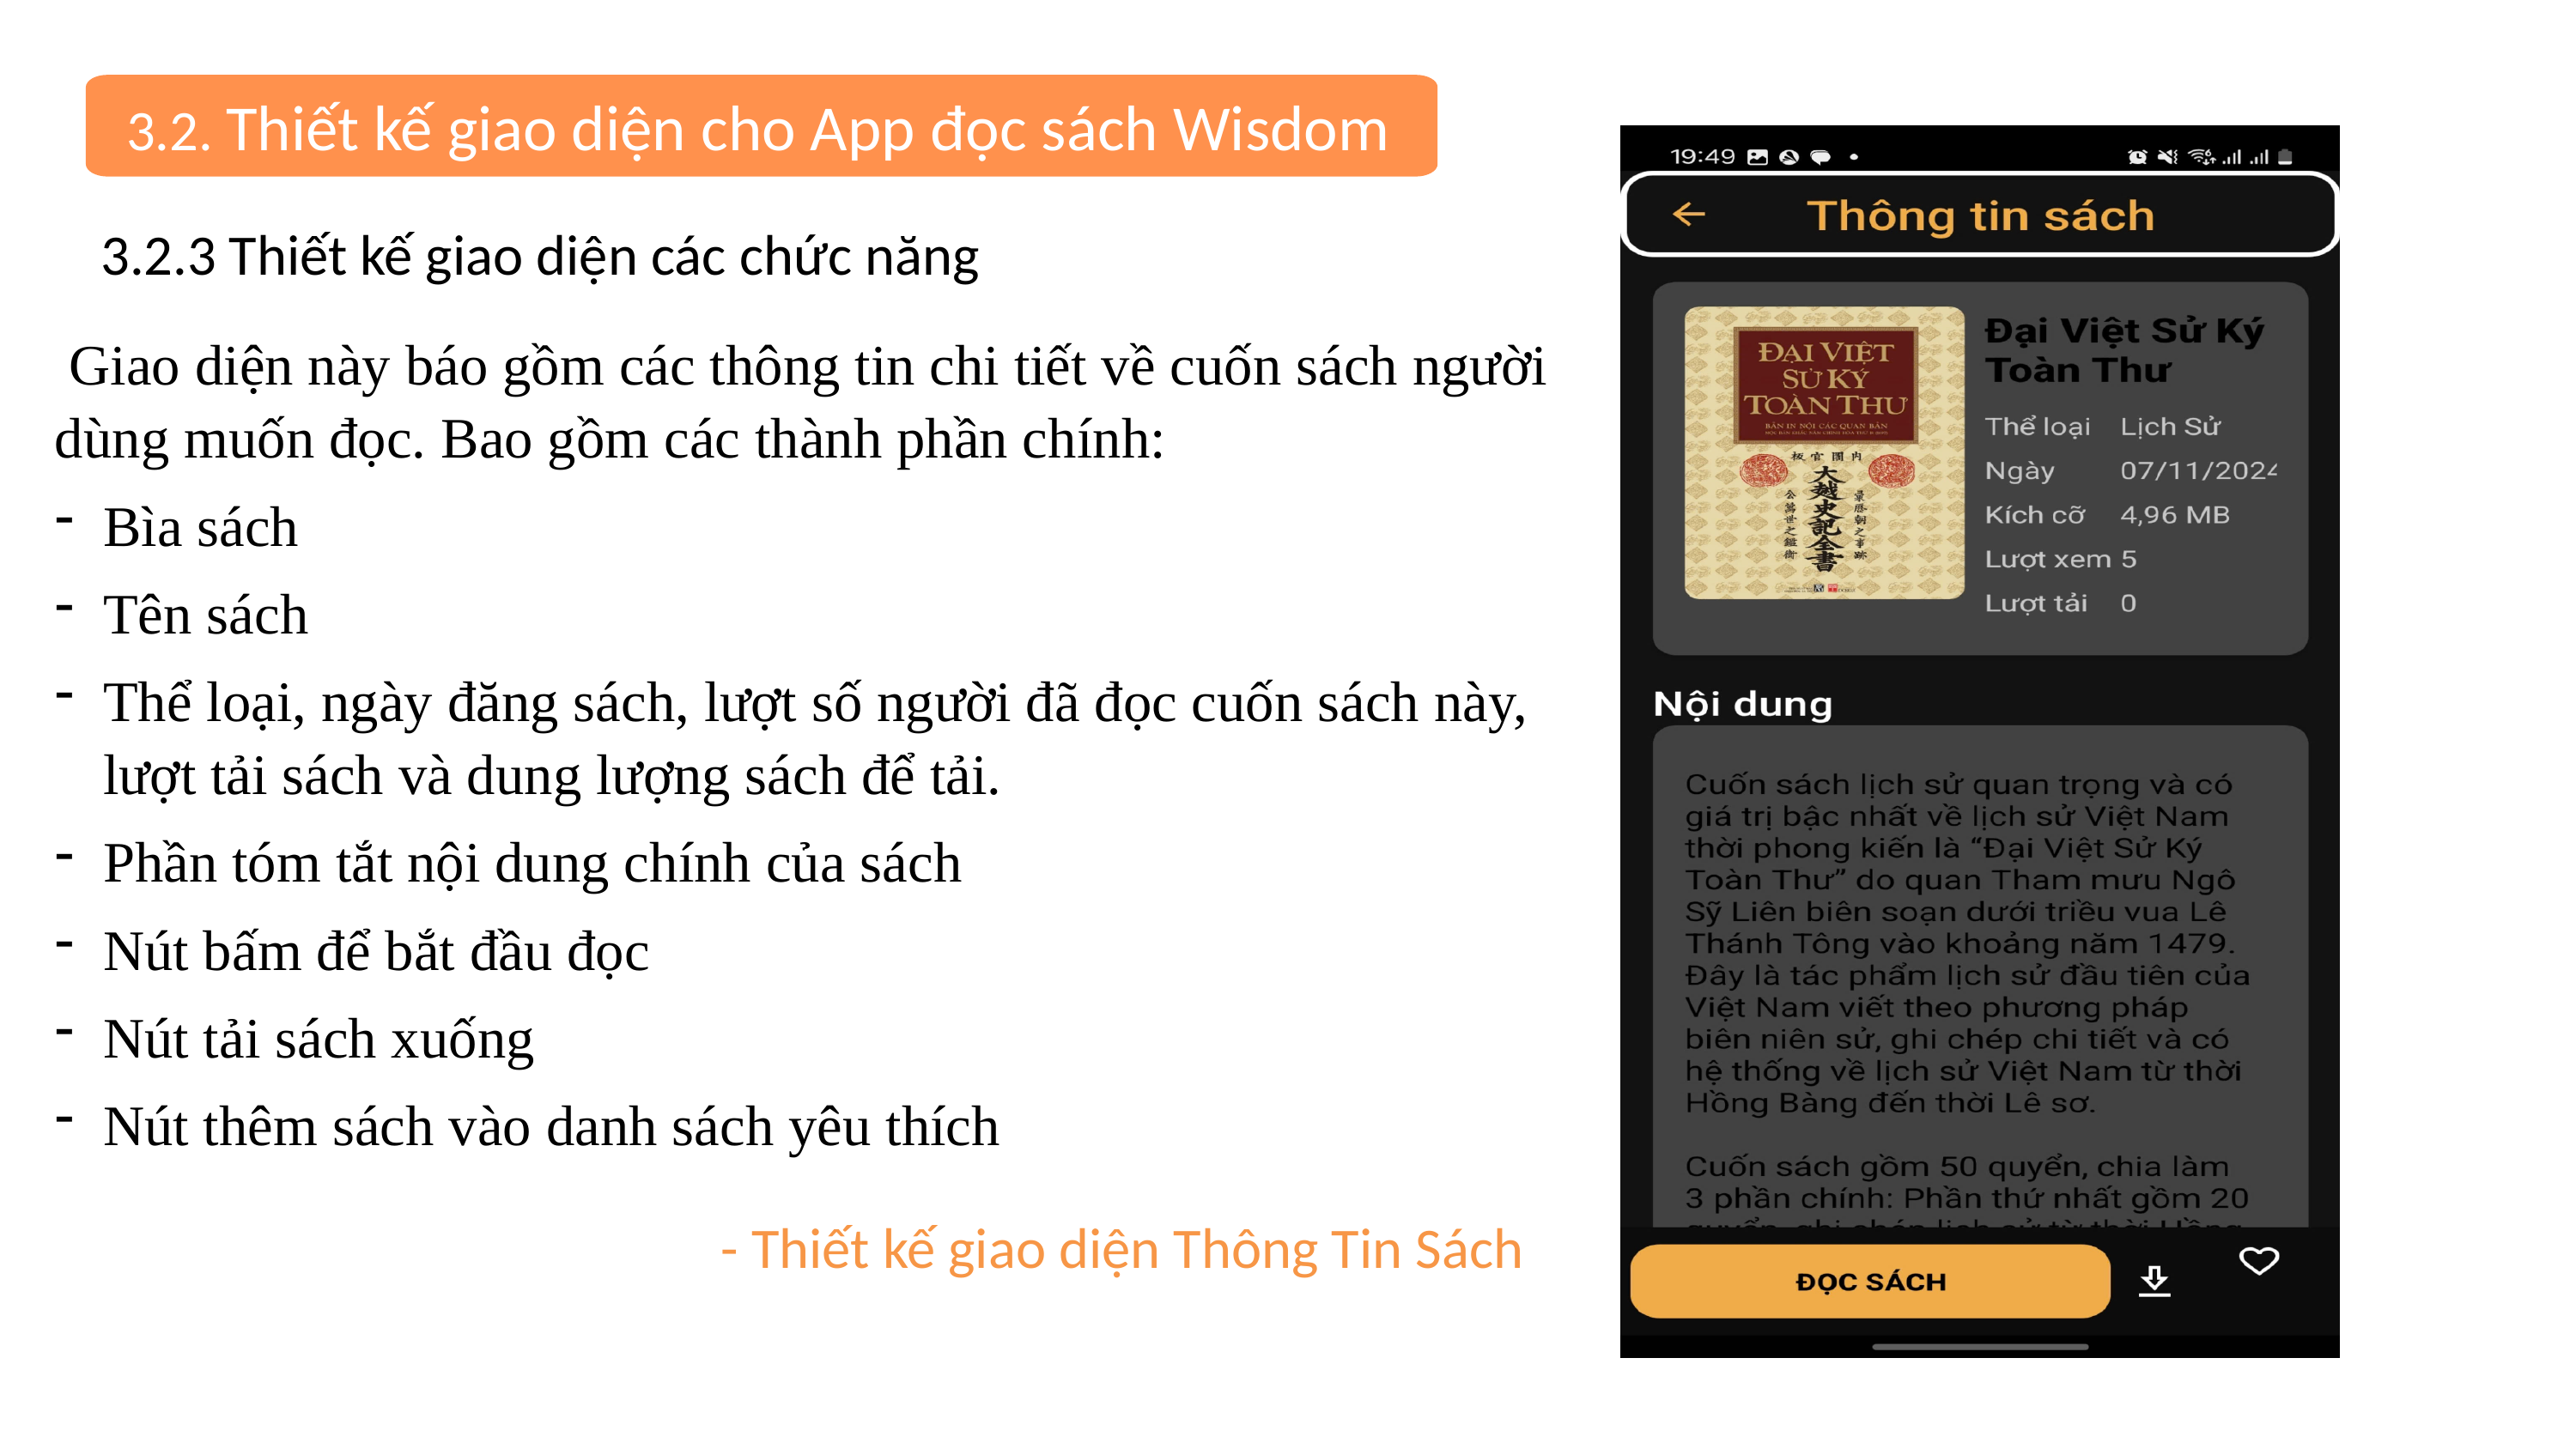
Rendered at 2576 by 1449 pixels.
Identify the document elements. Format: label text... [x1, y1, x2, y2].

picture [1620, 125, 2341, 1358]
text_box 3.2.3 Thiết kế giao diện các chức năng [88, 206, 1130, 316]
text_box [85, 60, 1472, 191]
text_box Giao diện này báo gồm các thông tin chi tiết về cuốn sách người dùng muốn đọc. Bao gồm các thành phần chính: Bìa sách Tên sách Thể loại, ngày đăng sách, lượt số người đã đọc cuốn sách này, lượt tải sách và dung lượng sách để tải. Phần tóm tắt nội dung chính của sách Nút bấm để bắt đầu đọc Nút tải sách xuống Nút thêm sách vào danh sách yêu thích [42, 316, 1605, 1339]
